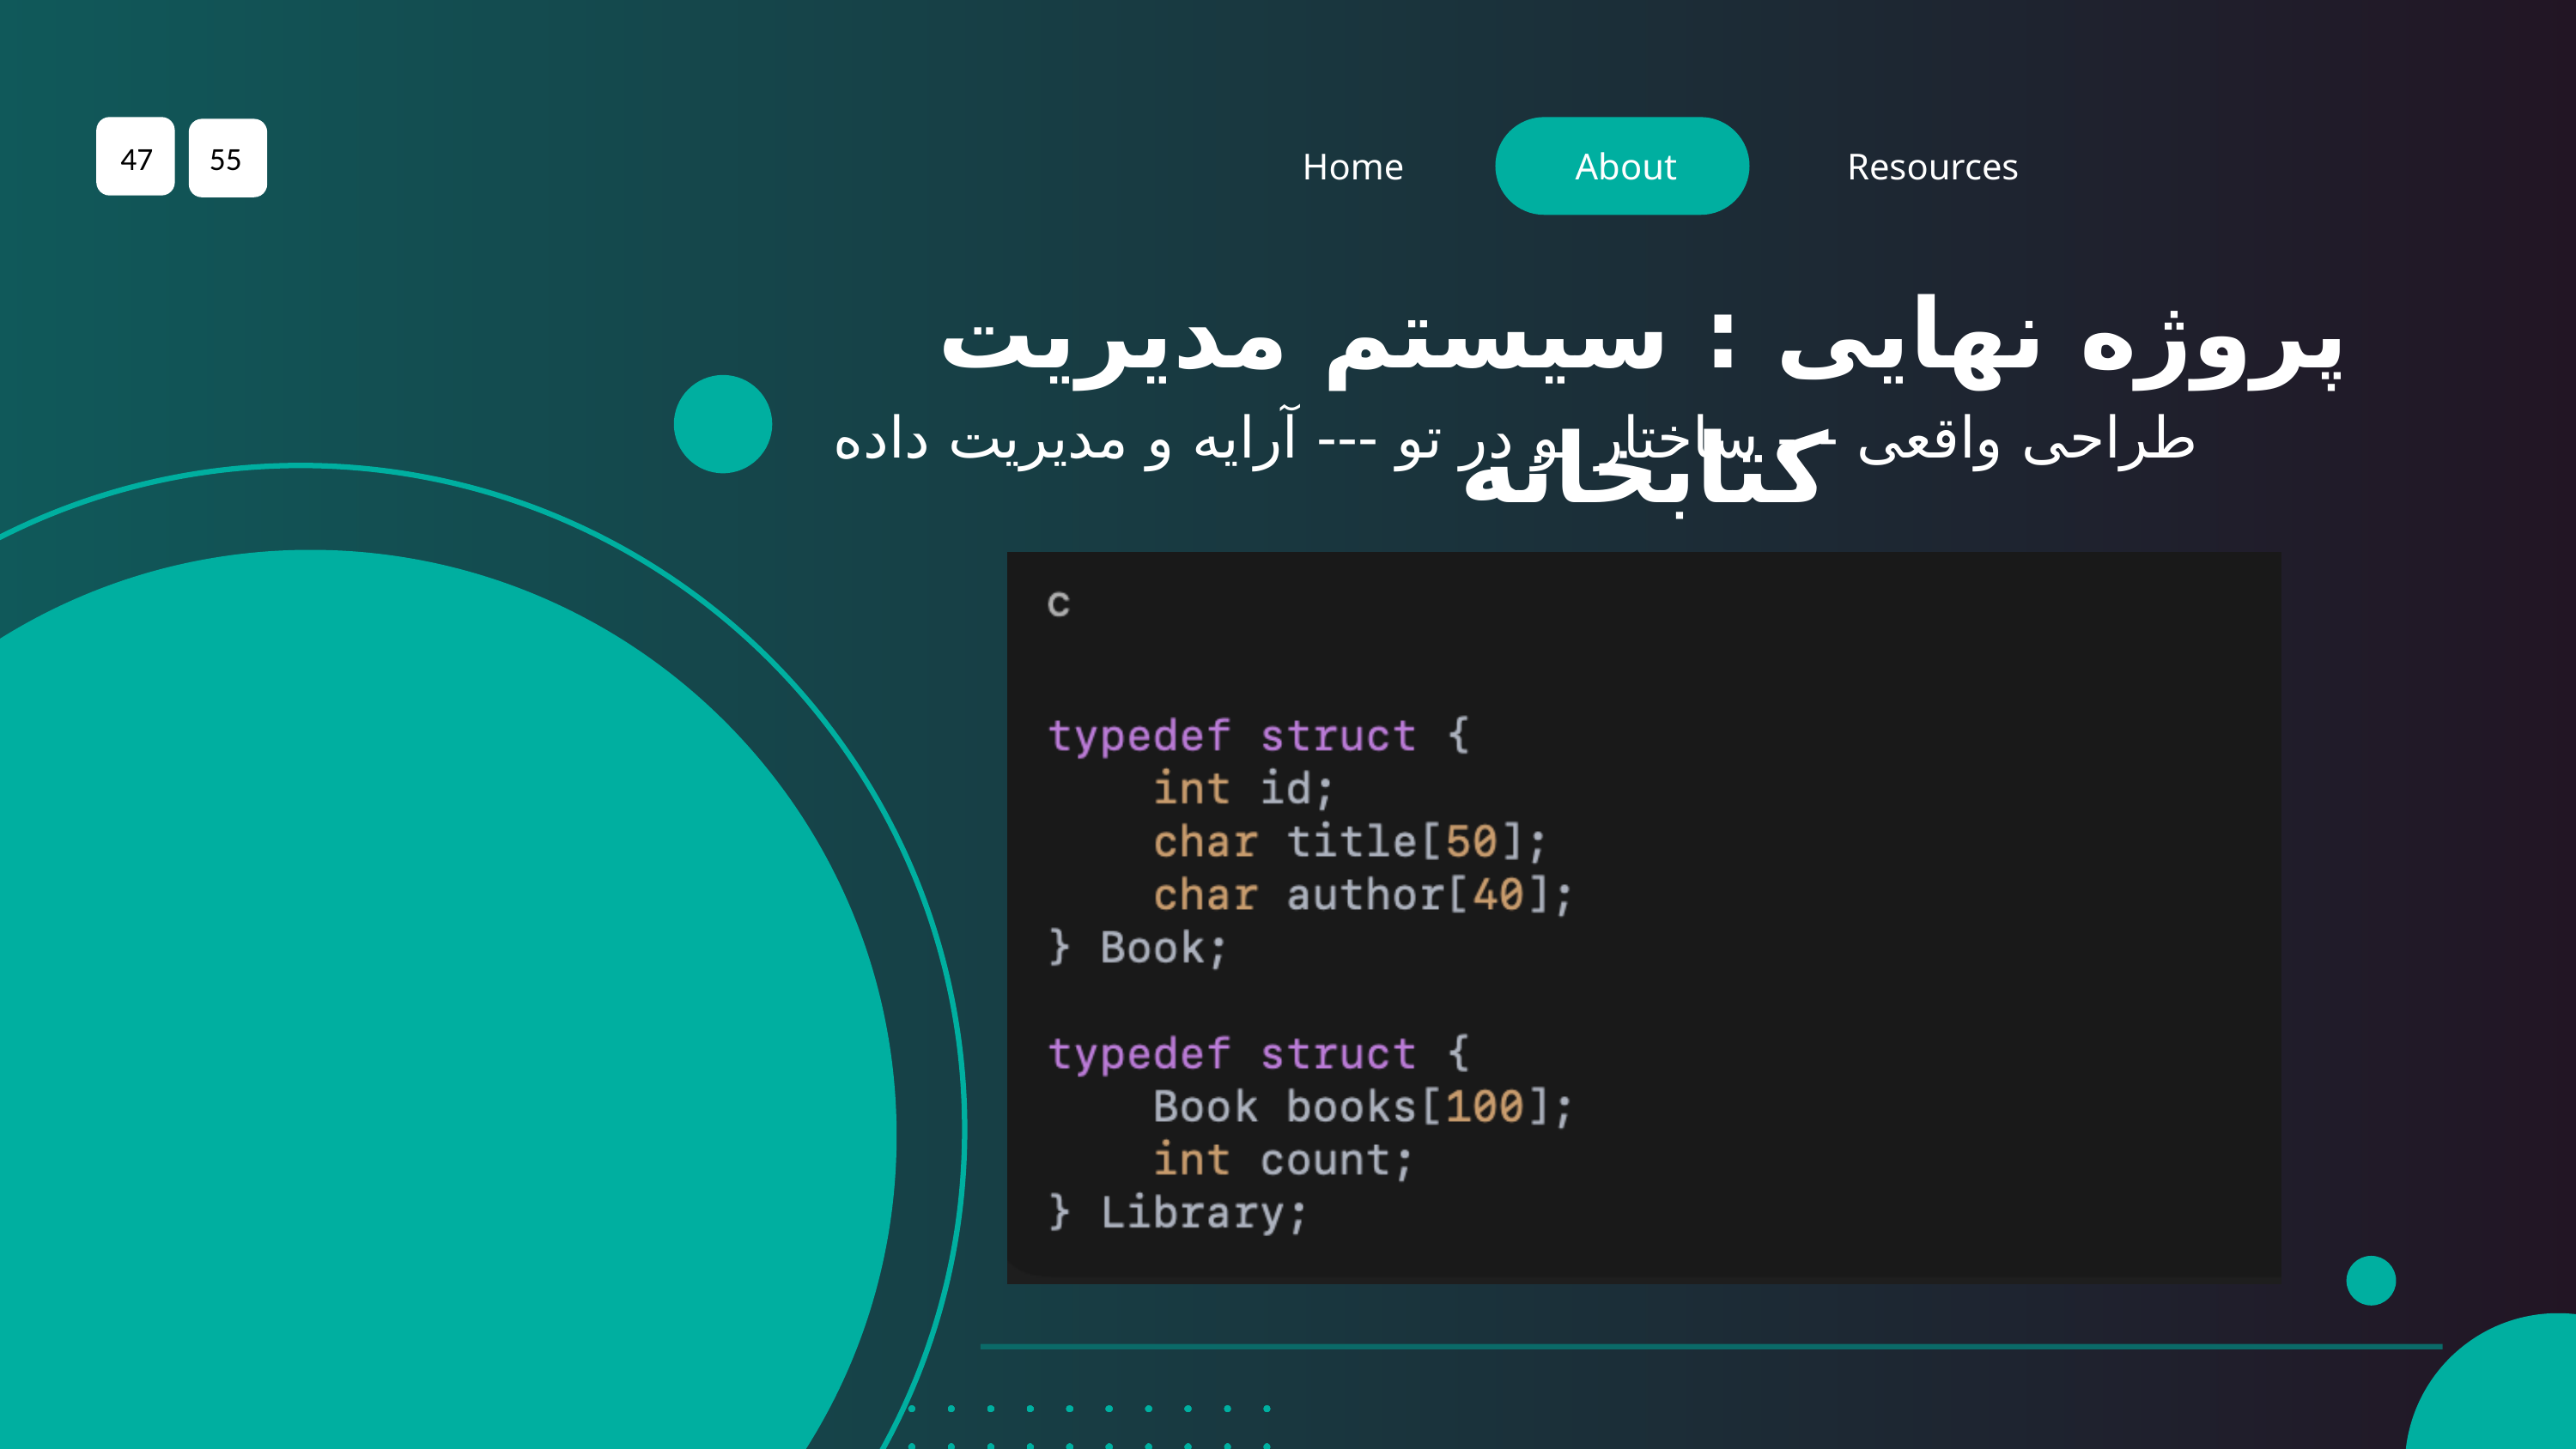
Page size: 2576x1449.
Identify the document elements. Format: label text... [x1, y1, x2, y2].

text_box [673, 374, 773, 474]
text_box 55 [196, 131, 260, 184]
text_box طراحی واقعی --- ساختار تو در تو --- آرایه و مدیریت داده [777, 408, 2200, 470]
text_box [0, 549, 897, 1449]
picture [1006, 552, 2282, 1284]
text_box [0, 464, 965, 1449]
text_box Resources [1814, 136, 2051, 187]
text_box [2404, 1313, 2576, 1449]
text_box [1495, 117, 1750, 215]
text_box [94, 115, 177, 197]
text_box 47 [107, 131, 175, 184]
text_box [968, 1404, 1271, 1449]
text_box Home [1288, 136, 1419, 187]
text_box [2346, 1255, 2397, 1306]
text_box [186, 117, 270, 199]
text_box پروژه نهایی : سیستم مدیریت کتابخانه [813, 253, 2476, 522]
